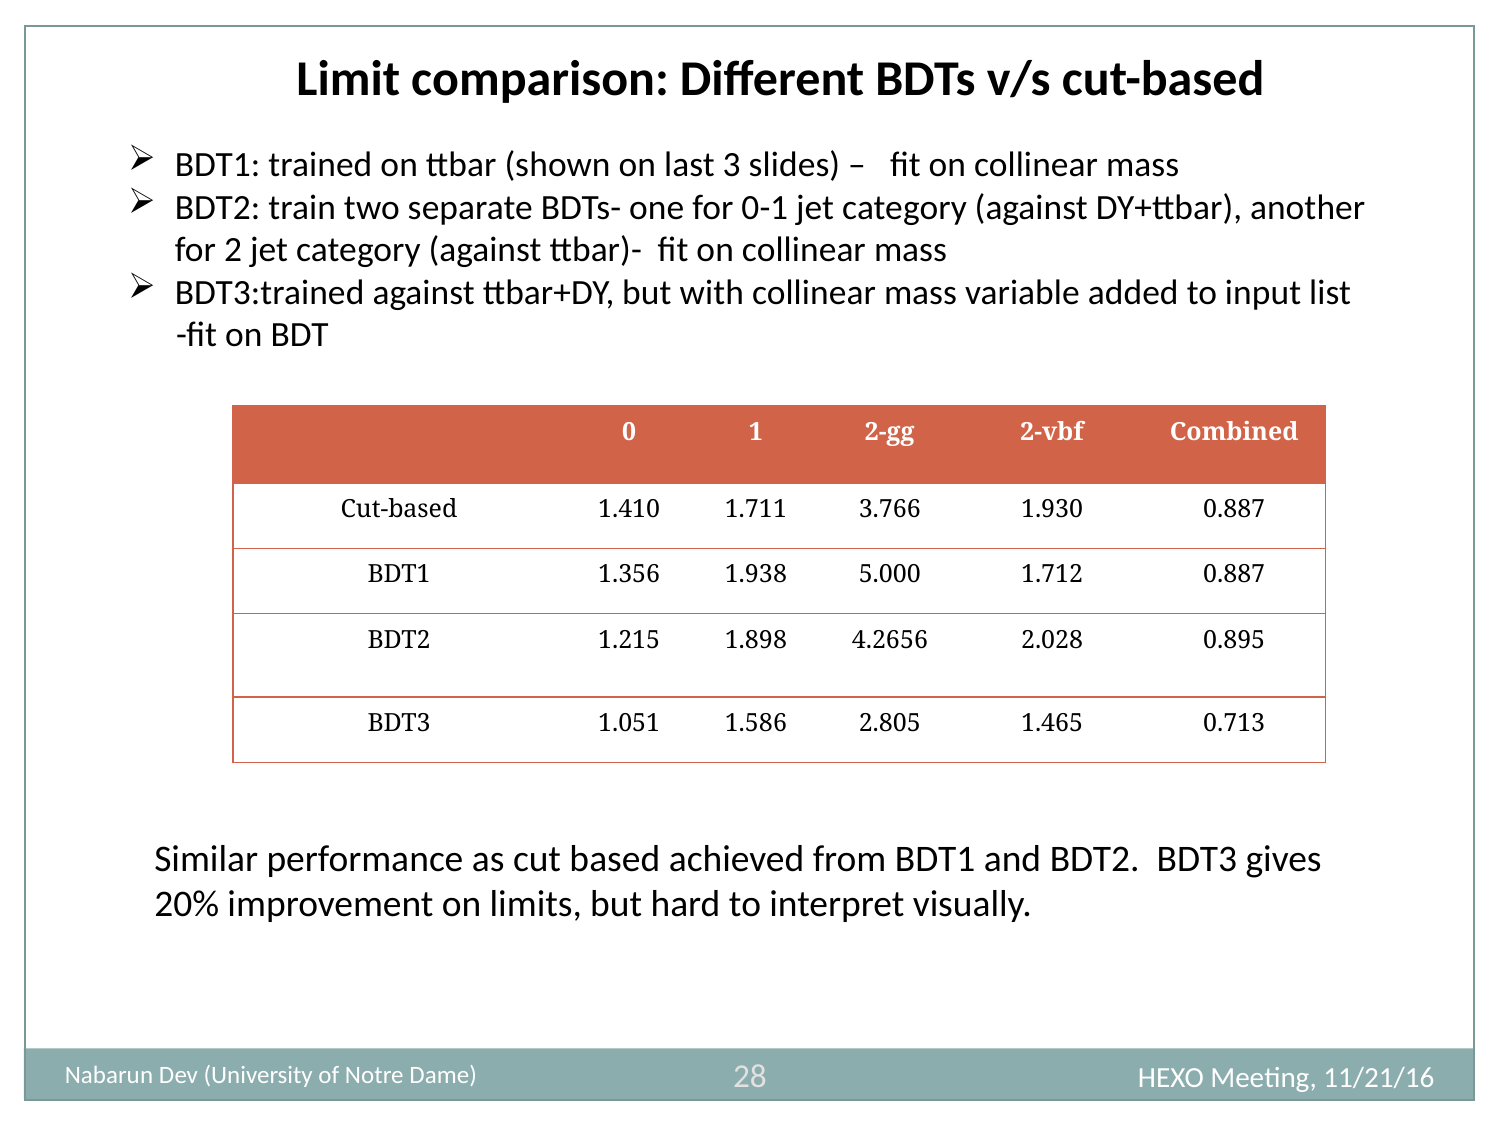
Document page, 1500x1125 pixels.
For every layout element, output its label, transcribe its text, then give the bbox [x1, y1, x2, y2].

text_box BDT1: trained on ttbar (shown on last 3 slides) – fit on collinear mass BDT2: train two separate BDTs- one for 0-1 jet category (against DY+ttbar), another for 2 jet category (against ttbar)- fit on collinear mass BDT3:trained against ttbar+DY, but with collinear mass variable added to input list -fit on BDT [113, 133, 1430, 362]
table_header 1 [693, 407, 819, 482]
footer Nabarun Dev (University of Notre Dame) [50, 1051, 638, 1112]
table_header Combined [1143, 407, 1325, 482]
text_box Limit comparison: Different BDTs v/s cut-based [281, 38, 1371, 114]
table_cell 1.465 [961, 698, 1143, 762]
table_cell Cut-based [234, 484, 565, 548]
table_cell BDT2 [234, 614, 565, 696]
table_cell 1.898 [693, 614, 819, 696]
table_header 0 [565, 407, 693, 482]
text_box Similar performance as cut based achieved from BDT1 and BDT2. BDT3 gives 20% improvement on limits, but hard to interpret visually. [139, 826, 1371, 932]
table_cell 0.887 [1143, 549, 1325, 613]
table_cell BDT1 [234, 549, 565, 613]
table_cell 0.713 [1143, 698, 1325, 762]
table_cell 1.711 [693, 484, 819, 548]
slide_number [950, 1050, 1450, 1111]
slide_number 28 [699, 1037, 800, 1110]
table_cell 1.356 [565, 549, 693, 613]
table_cell 1.410 [565, 484, 693, 548]
table_cell 4.2656 [819, 614, 961, 696]
table_cell 1.051 [565, 698, 693, 762]
table_cell 2.805 [819, 698, 961, 762]
table_cell 0.895 [1143, 614, 1325, 696]
table_cell 3.766 [819, 484, 961, 548]
table_cell 5.000 [819, 549, 961, 613]
table_cell 1.215 [565, 614, 693, 696]
table_header 2-gg [819, 407, 961, 482]
table_header 2-vbf [961, 407, 1143, 482]
table_cell 1.930 [961, 484, 1143, 548]
table_cell 1.586 [693, 698, 819, 762]
table_cell 0.887 [1143, 484, 1325, 548]
table_cell 2.028 [961, 614, 1143, 696]
table_header [234, 407, 565, 482]
table_cell BDT3 [234, 698, 565, 762]
table_cell 1.712 [961, 549, 1143, 613]
table_cell 1.938 [693, 549, 819, 613]
